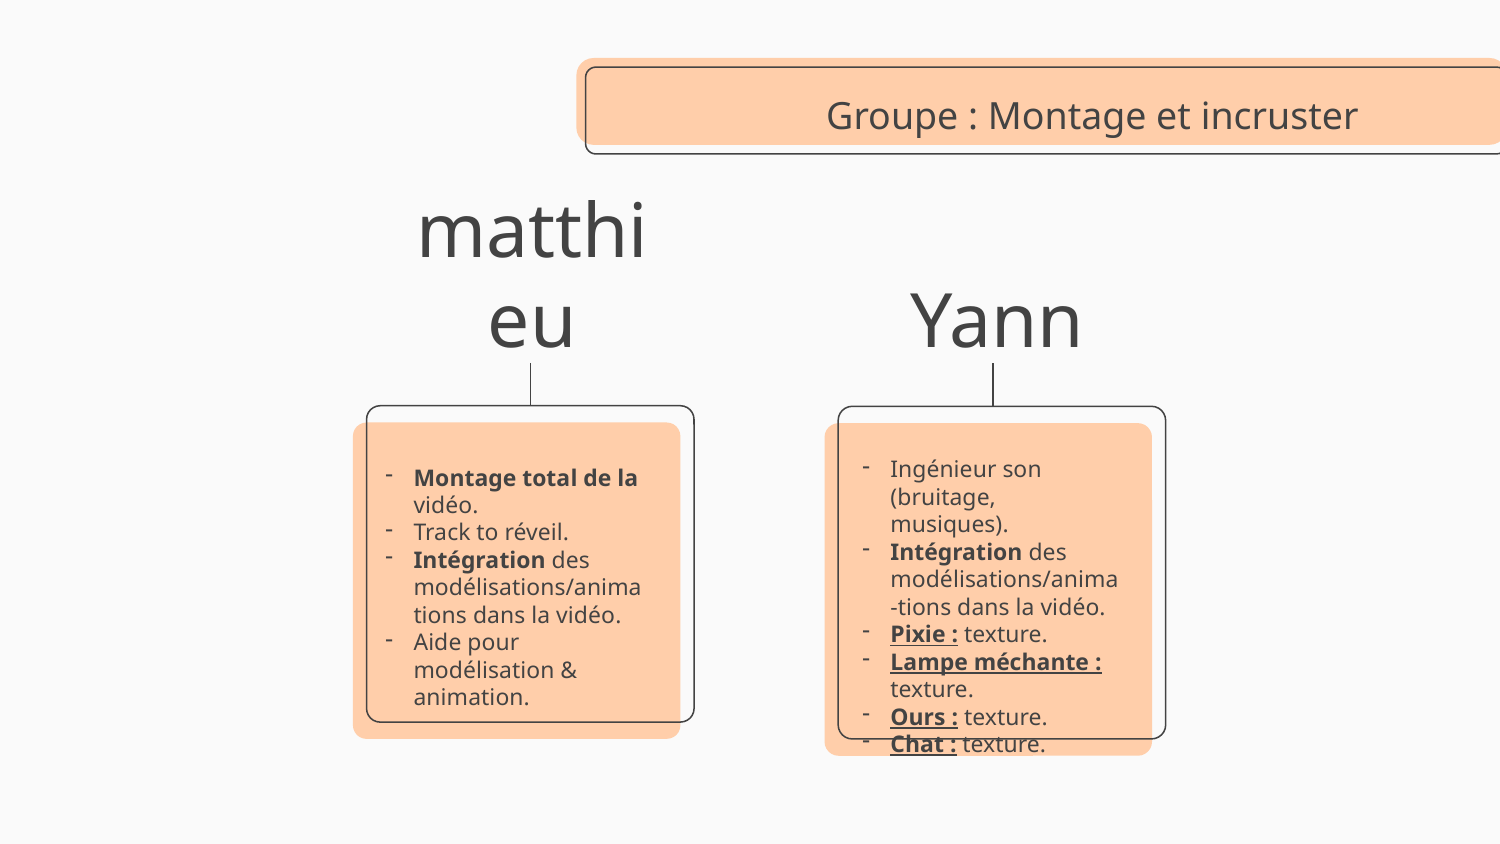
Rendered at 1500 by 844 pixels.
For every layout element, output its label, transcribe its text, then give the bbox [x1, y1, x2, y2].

text_box [824, 423, 1153, 756]
title Yann [838, 247, 1156, 378]
title Groupe : Montage et incruster [608, 75, 1374, 154]
title matthieu [383, 247, 681, 378]
text_box [352, 422, 681, 739]
subtitle Ingénieur son (bruitage, musiques). Intégration des modélisations/anima-tions dans la vidéo. Pixie : texture. Lampe méchante : texture. Ours : texture. Chat : texture. [847, 440, 1148, 715]
subtitle Montage total de la vidéo. Track to réveil. Intégration des modélisations/animations dans la vidéo. Aide pour modélisation & animation. [370, 448, 671, 723]
text_box [366, 405, 695, 723]
text_box [838, 406, 1166, 739]
